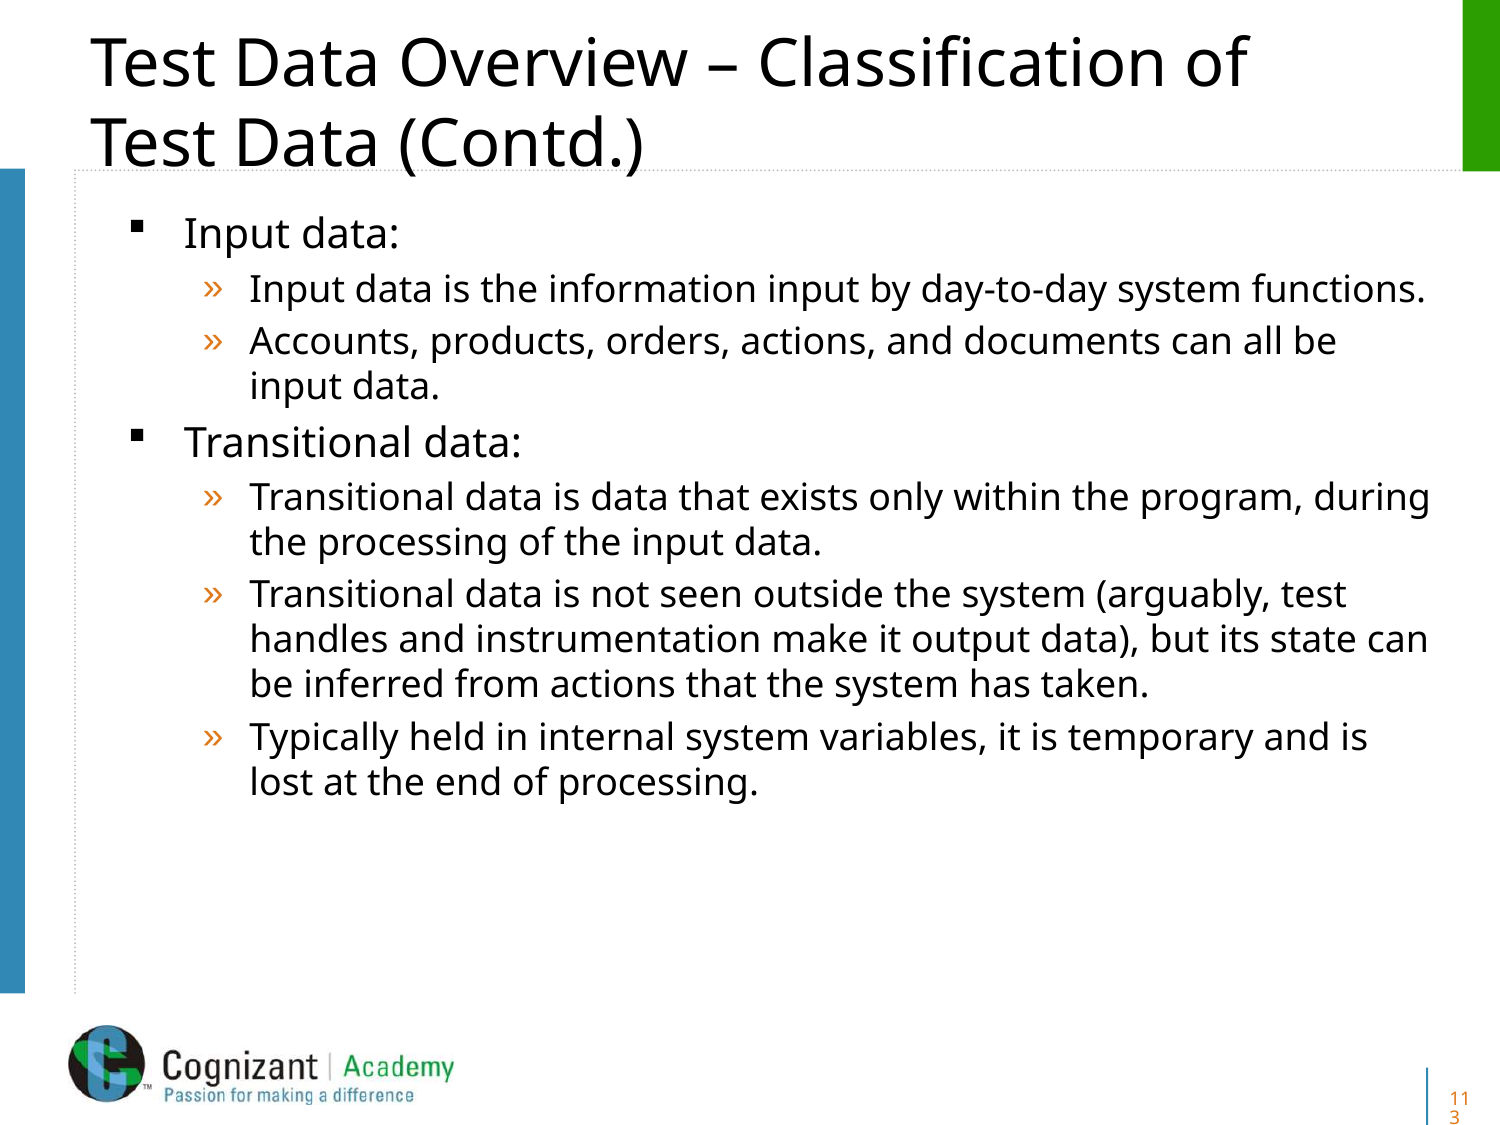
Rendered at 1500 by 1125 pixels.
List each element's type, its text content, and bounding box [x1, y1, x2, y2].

list Input data: Input data is the information input by day-to-day system functions. Accounts, products, orders, actions, and documents can all be input data. Transitional data: Transitional data is data that exists only within the program, during the processing of the input data. Transitional data is not seen outside the system (arguably, test handles and instrumentation make it output data), but its state can be inferred from actions that the system has taken. Typically held in internal system variables, it is temporary and is lost at the end of processing. [112, 199, 1451, 1050]
picture [68, 1025, 454, 1105]
title Test Data Overview – Classification of Test Data (Contd.) [74, 49, 1388, 151]
slide_number 113 [1434, 1078, 1496, 1117]
